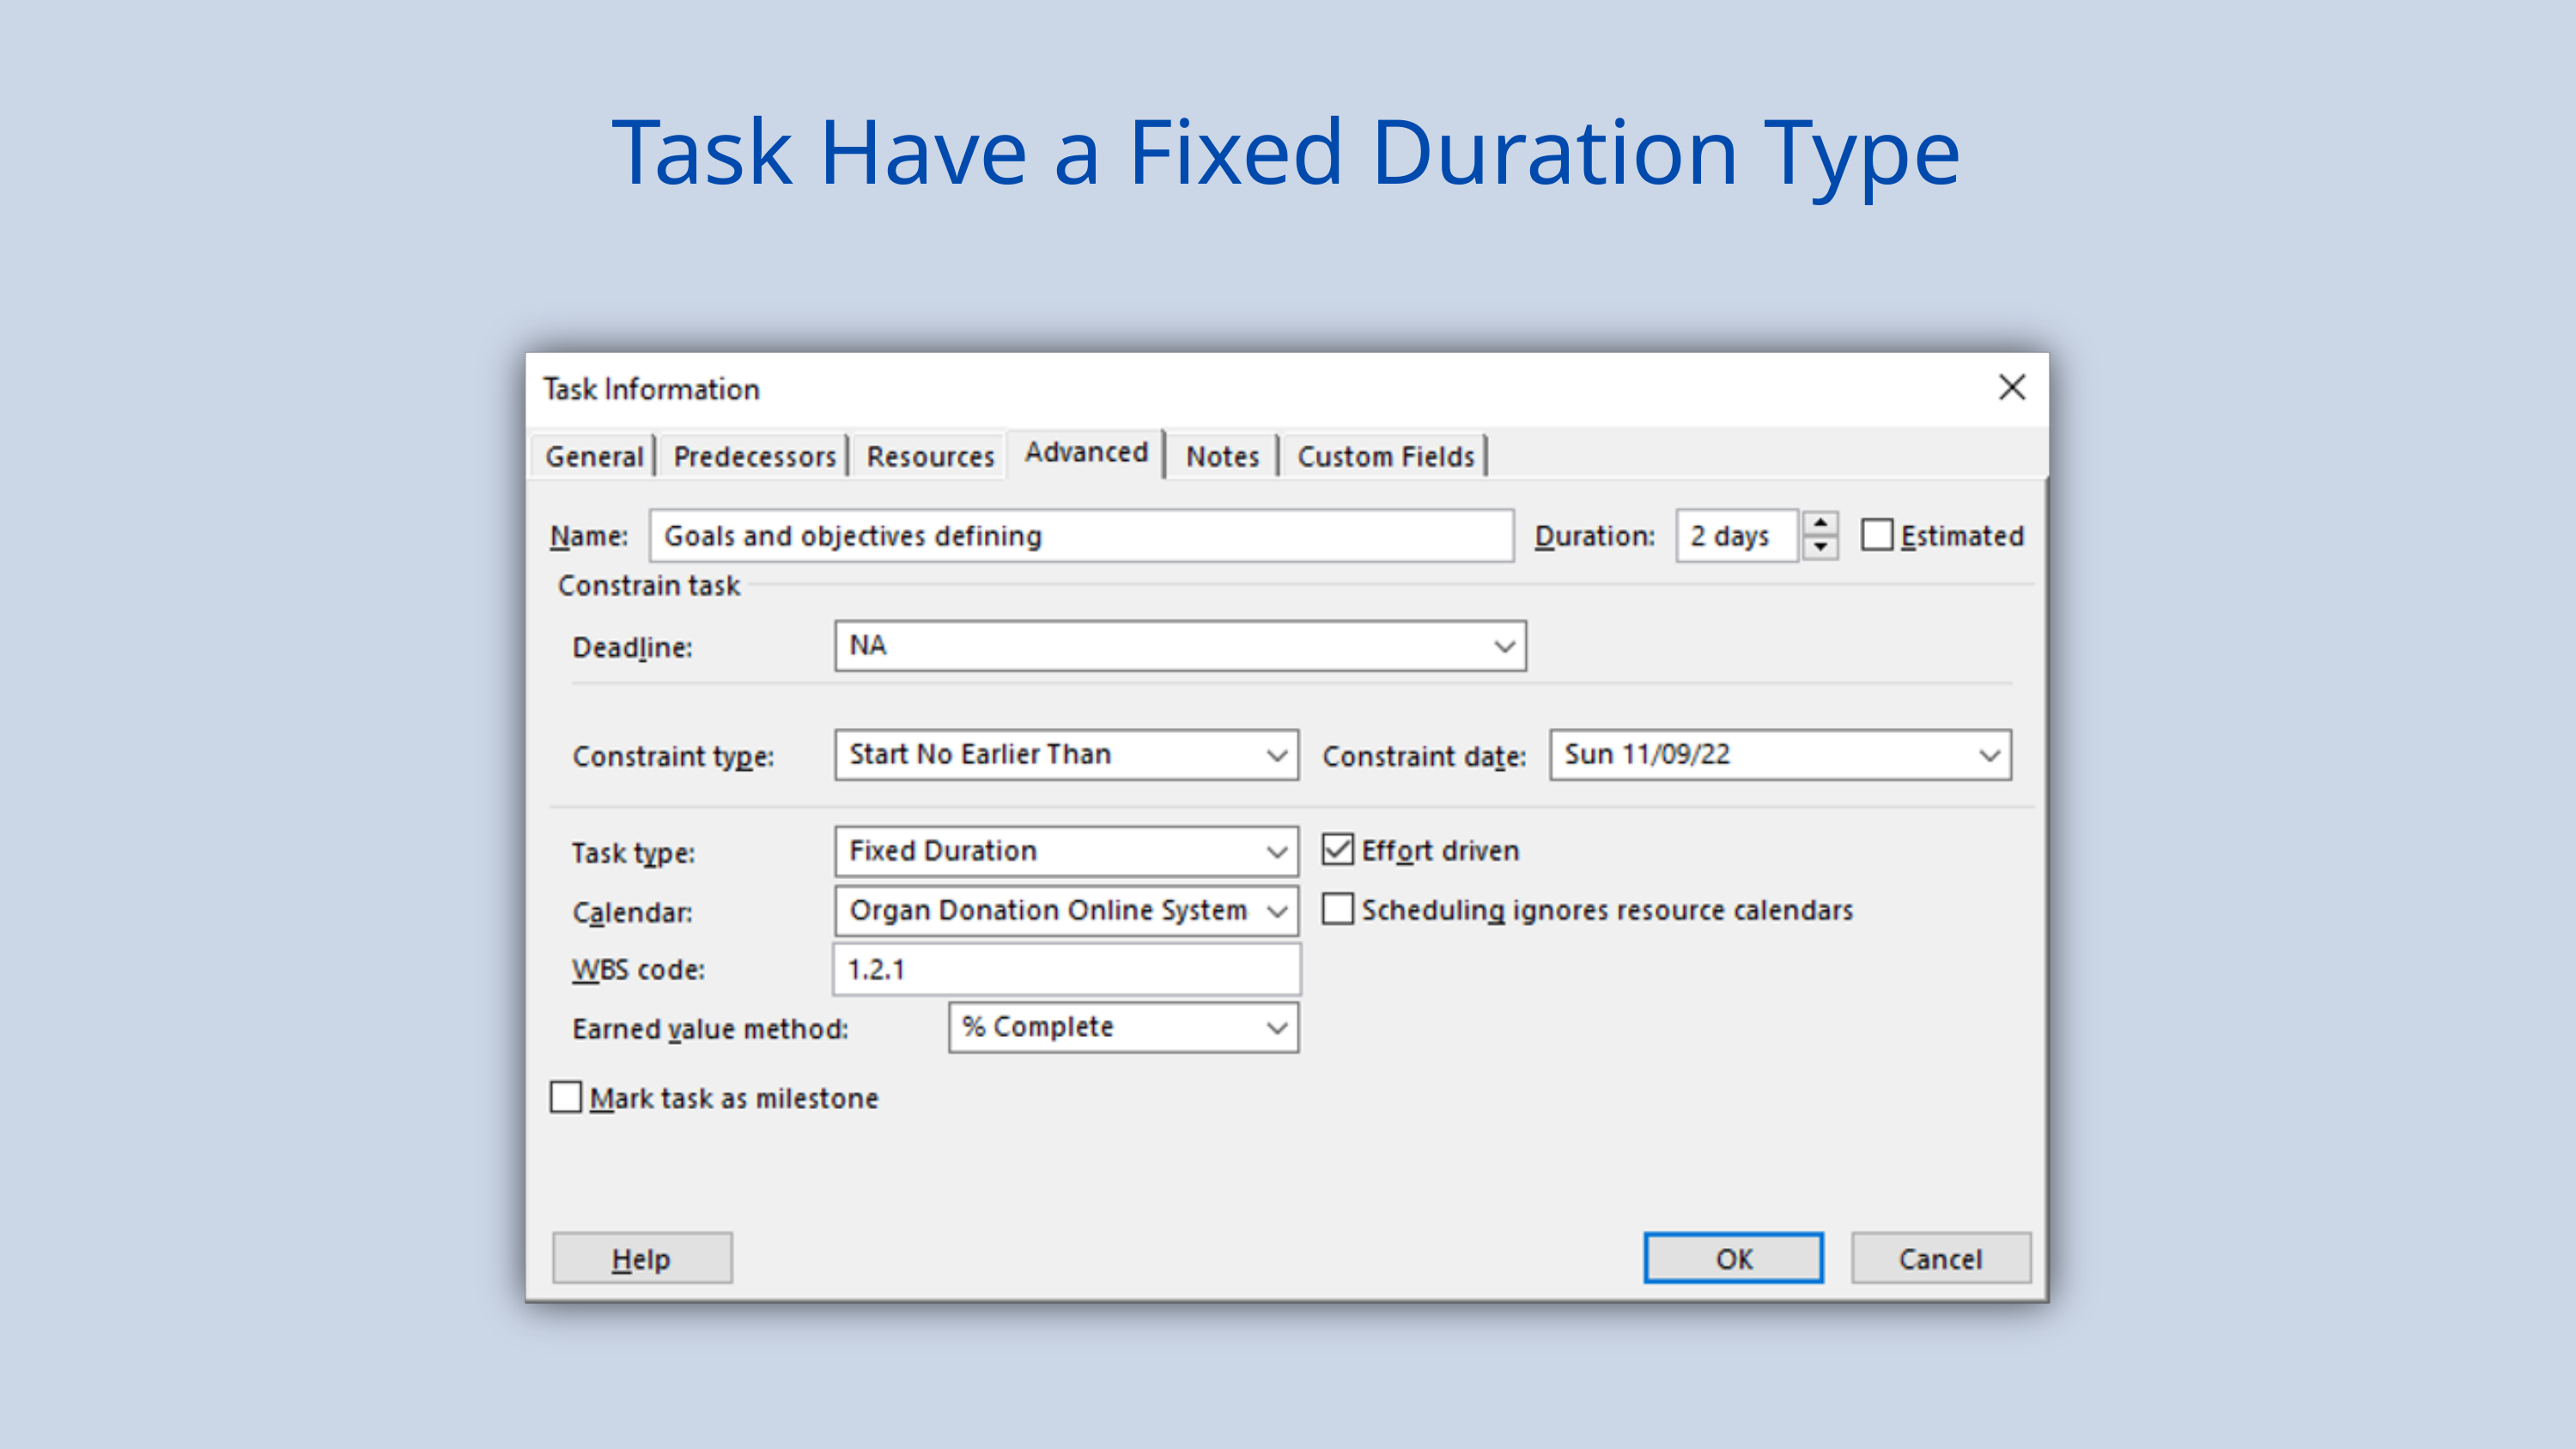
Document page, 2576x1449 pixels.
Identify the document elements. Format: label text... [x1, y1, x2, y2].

text_box Task Have a Fixed Duration Type [372, 76, 2204, 203]
picture [465, 294, 2111, 1363]
